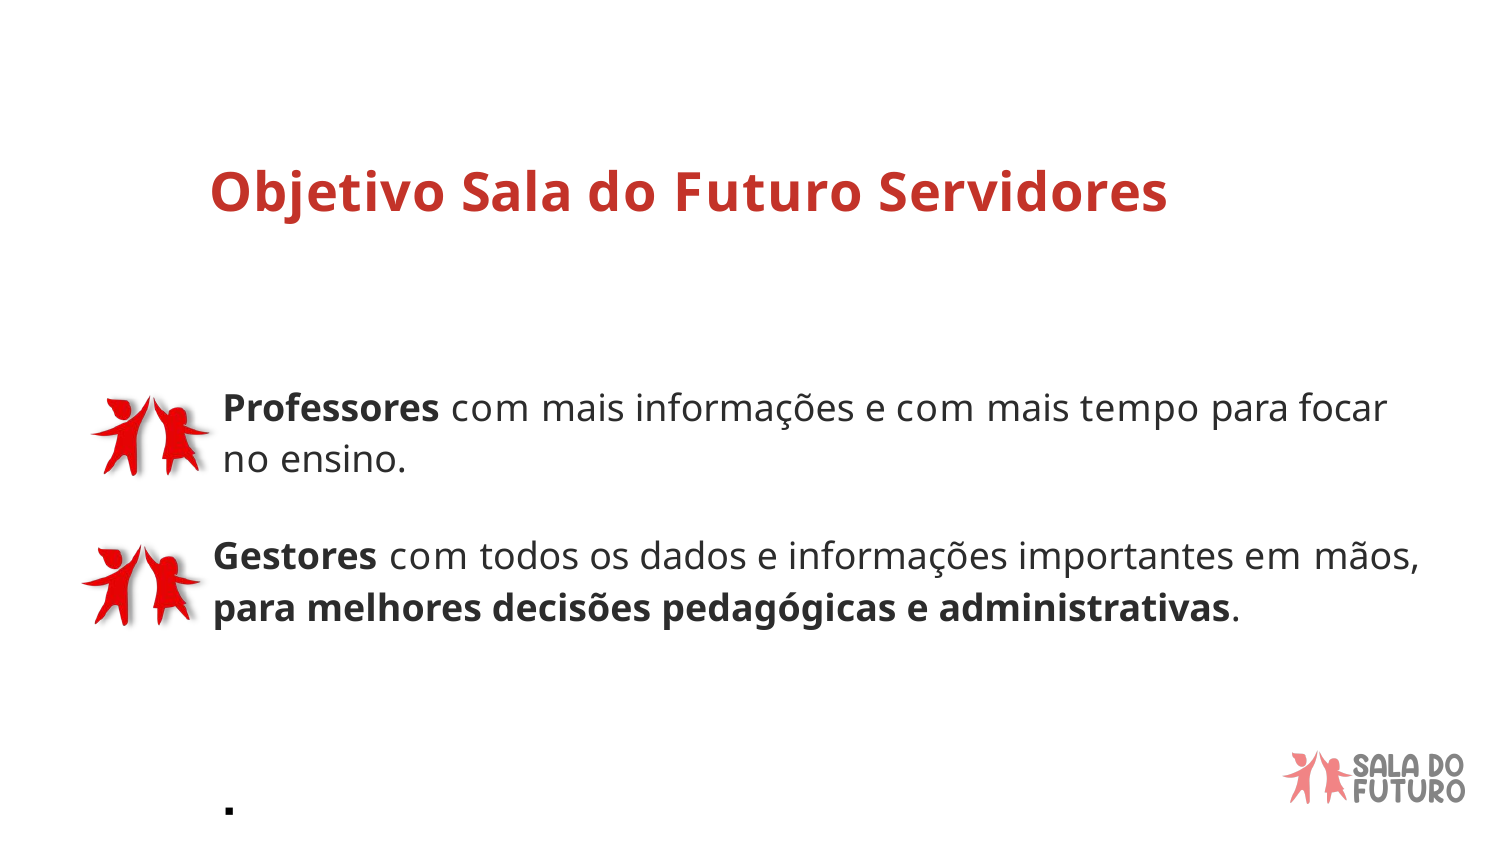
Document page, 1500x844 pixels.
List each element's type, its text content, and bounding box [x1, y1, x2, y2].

picture [87, 385, 223, 485]
picture [78, 535, 214, 634]
text_box ▪ [222, 798, 232, 819]
picture [1281, 750, 1465, 804]
title Objetivo Sala do Futuro Servidores [207, 155, 1195, 299]
text_box Professores com mais informações e com mais tempo para focar no ensino. Gestores com todos os dados e informações importantes em mãos, para melhores decisões pedagógicas e administrativas. [210, 375, 1422, 629]
